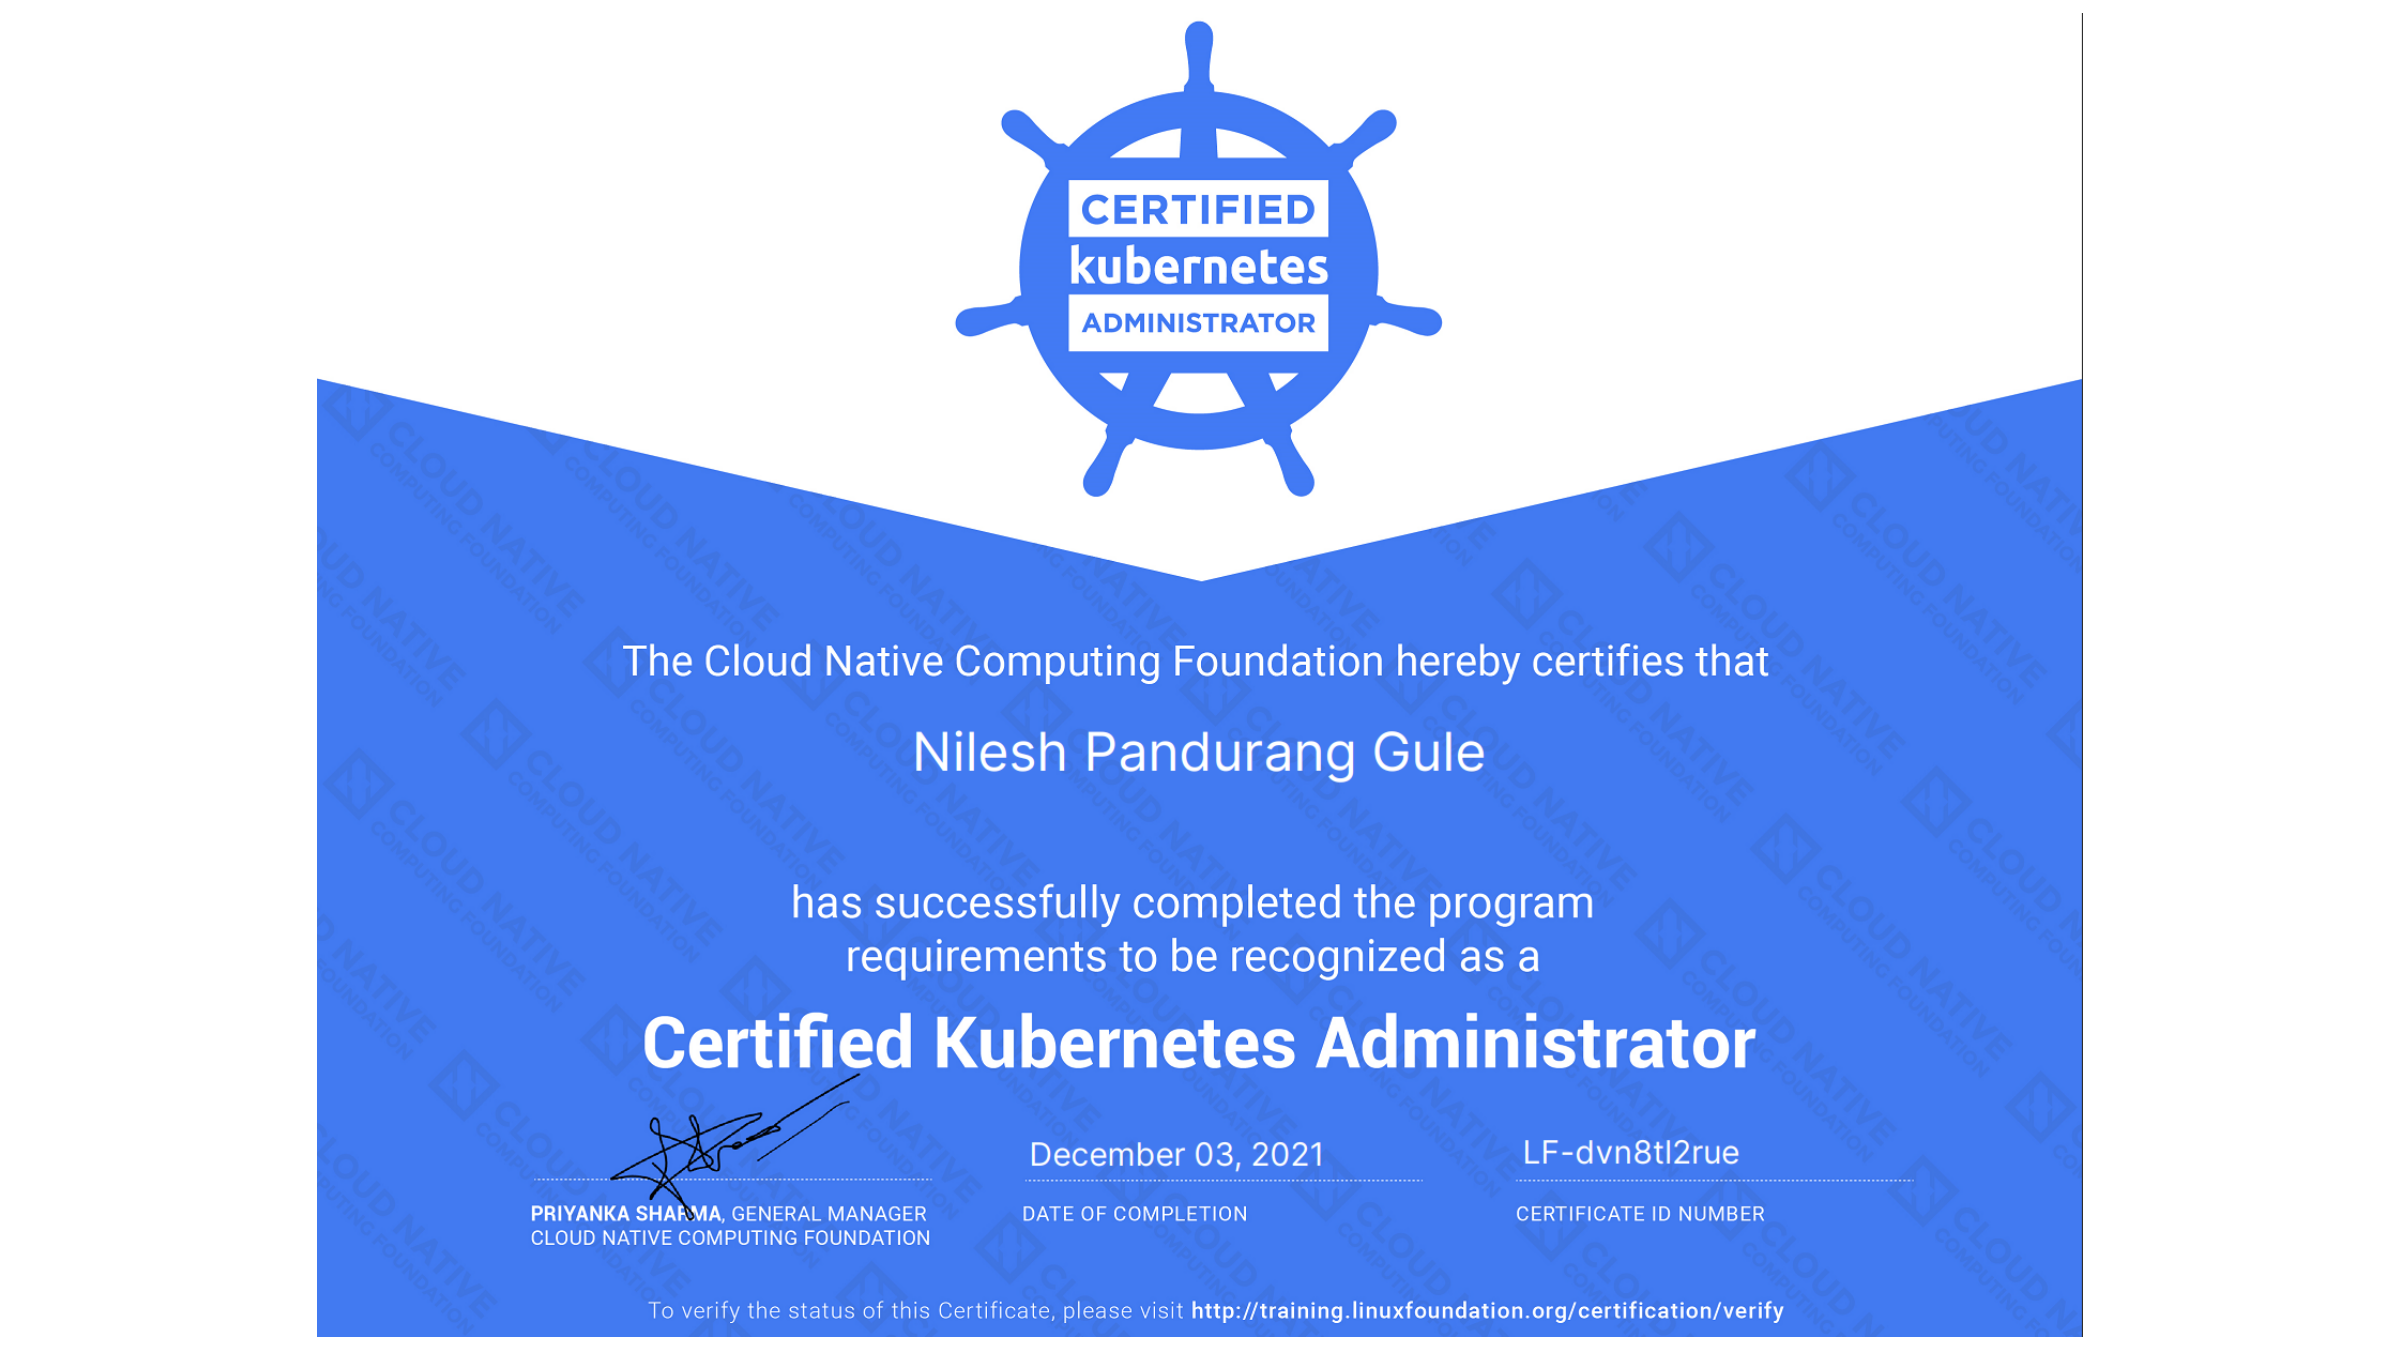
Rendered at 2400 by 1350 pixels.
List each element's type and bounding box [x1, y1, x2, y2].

picture [317, 12, 2083, 1337]
